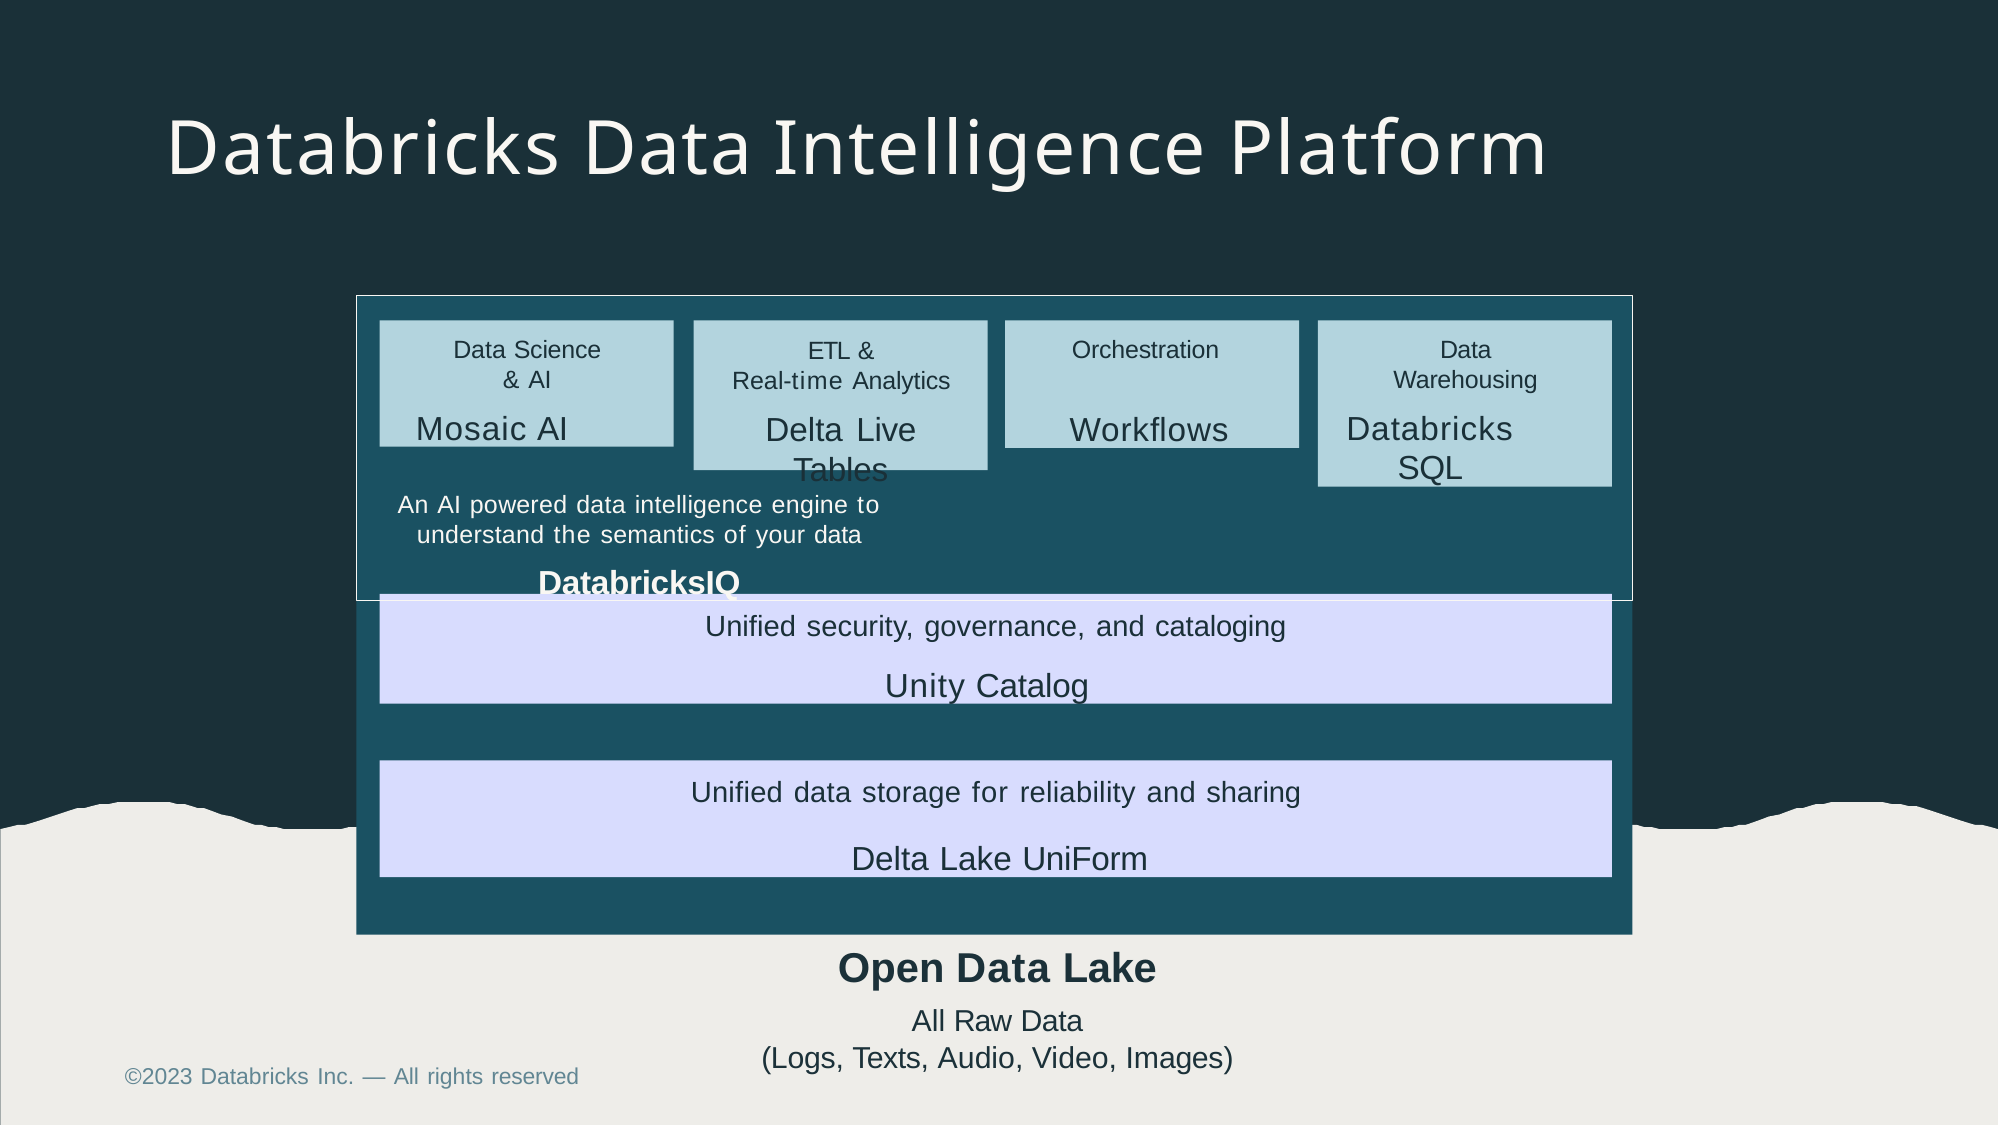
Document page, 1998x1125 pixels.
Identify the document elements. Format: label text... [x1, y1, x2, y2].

text_box [0, 0, 1998, 294]
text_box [0, 295, 1998, 1125]
title Databricks Data Intelligence Platform [105, 74, 1647, 288]
